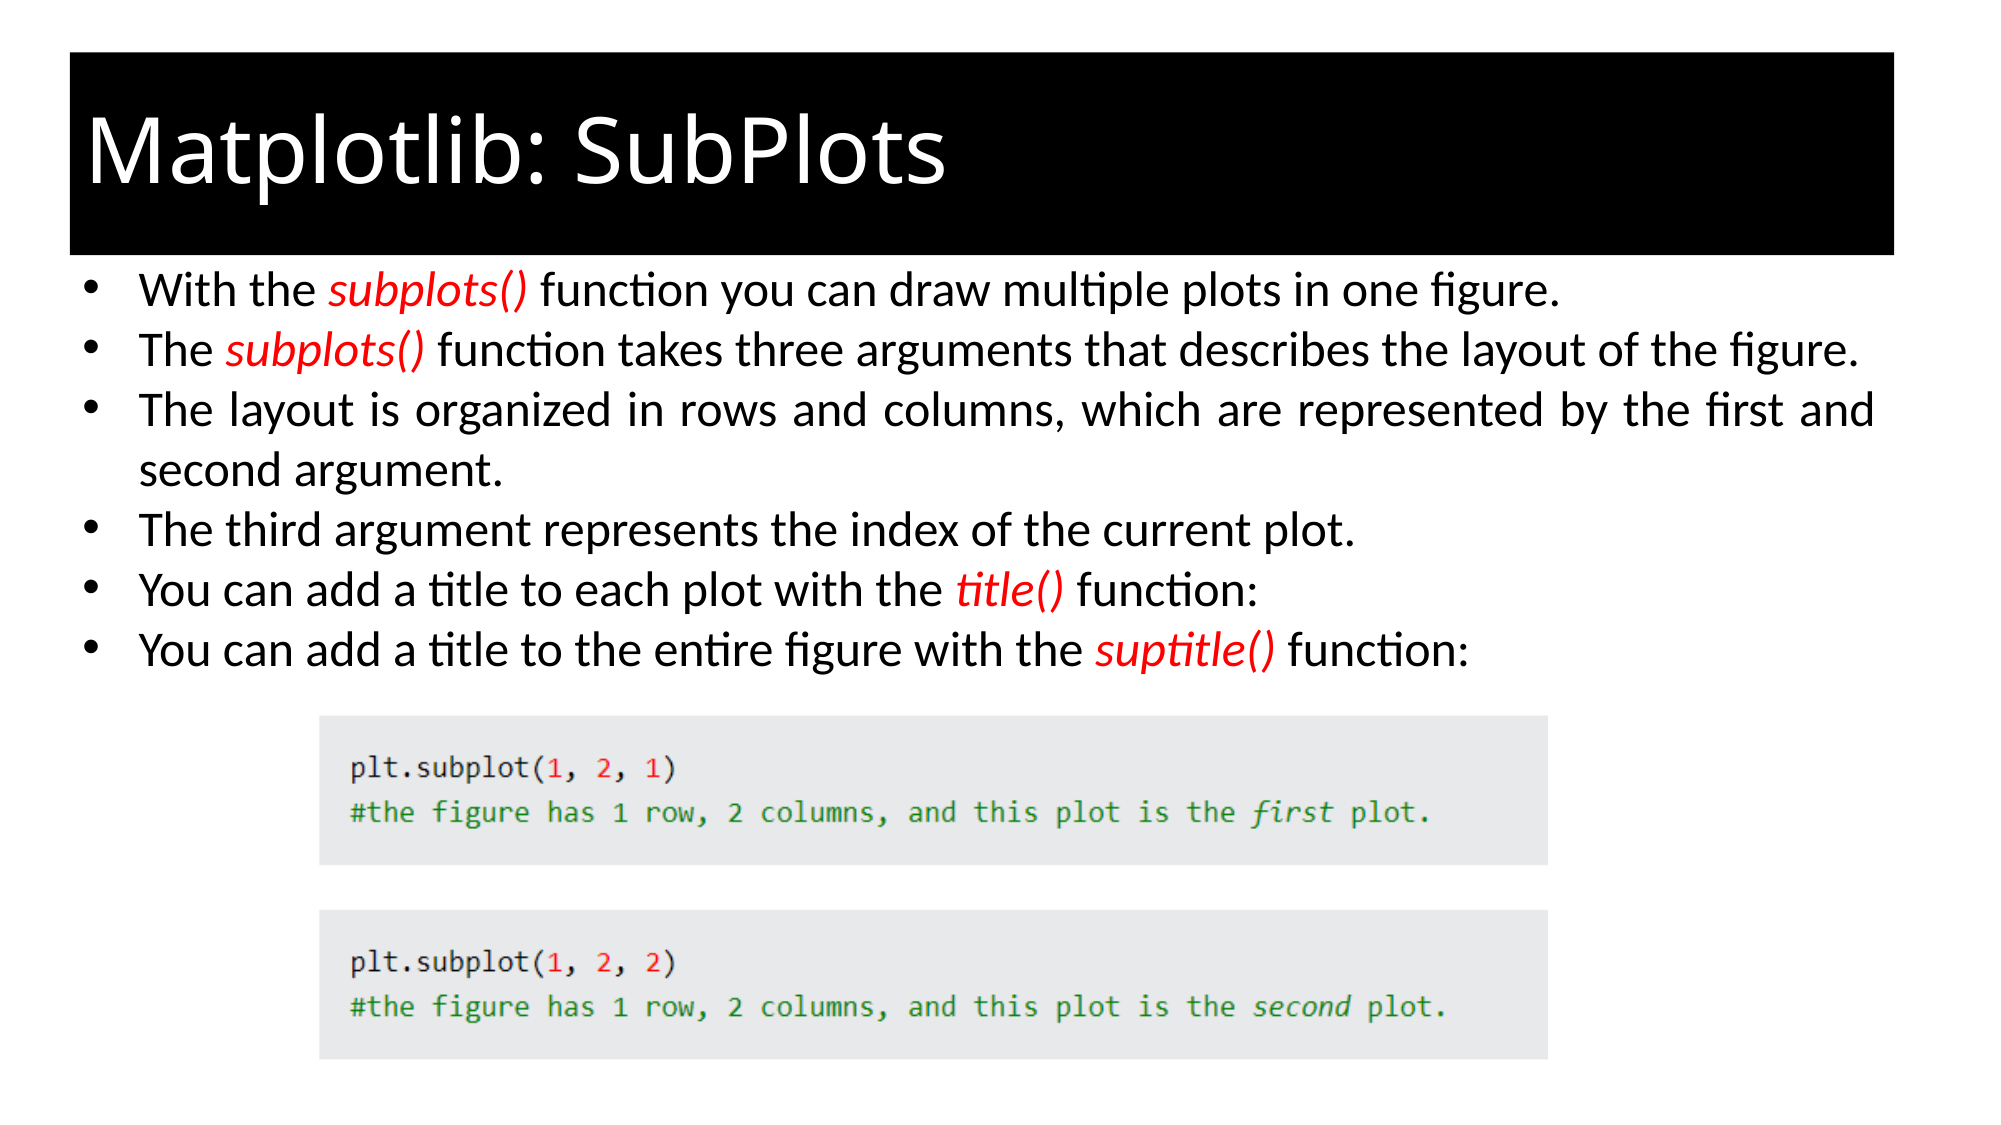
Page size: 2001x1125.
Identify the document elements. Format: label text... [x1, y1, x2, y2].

title Matplotlib: SubPlots [69, 52, 1895, 256]
text_box With the subplots() function you can draw multiple plots in one figure. The subplots() function takes three arguments that describes the layout of the figure. The layout is organized in rows and columns, which are represented by the first and second argument. The third argument represents the index of the current plot. You can add a title to each plot with the title() function: You can add a title to the entire figure with the suptitle() function: [67, 249, 1892, 745]
picture [298, 696, 1548, 1083]
